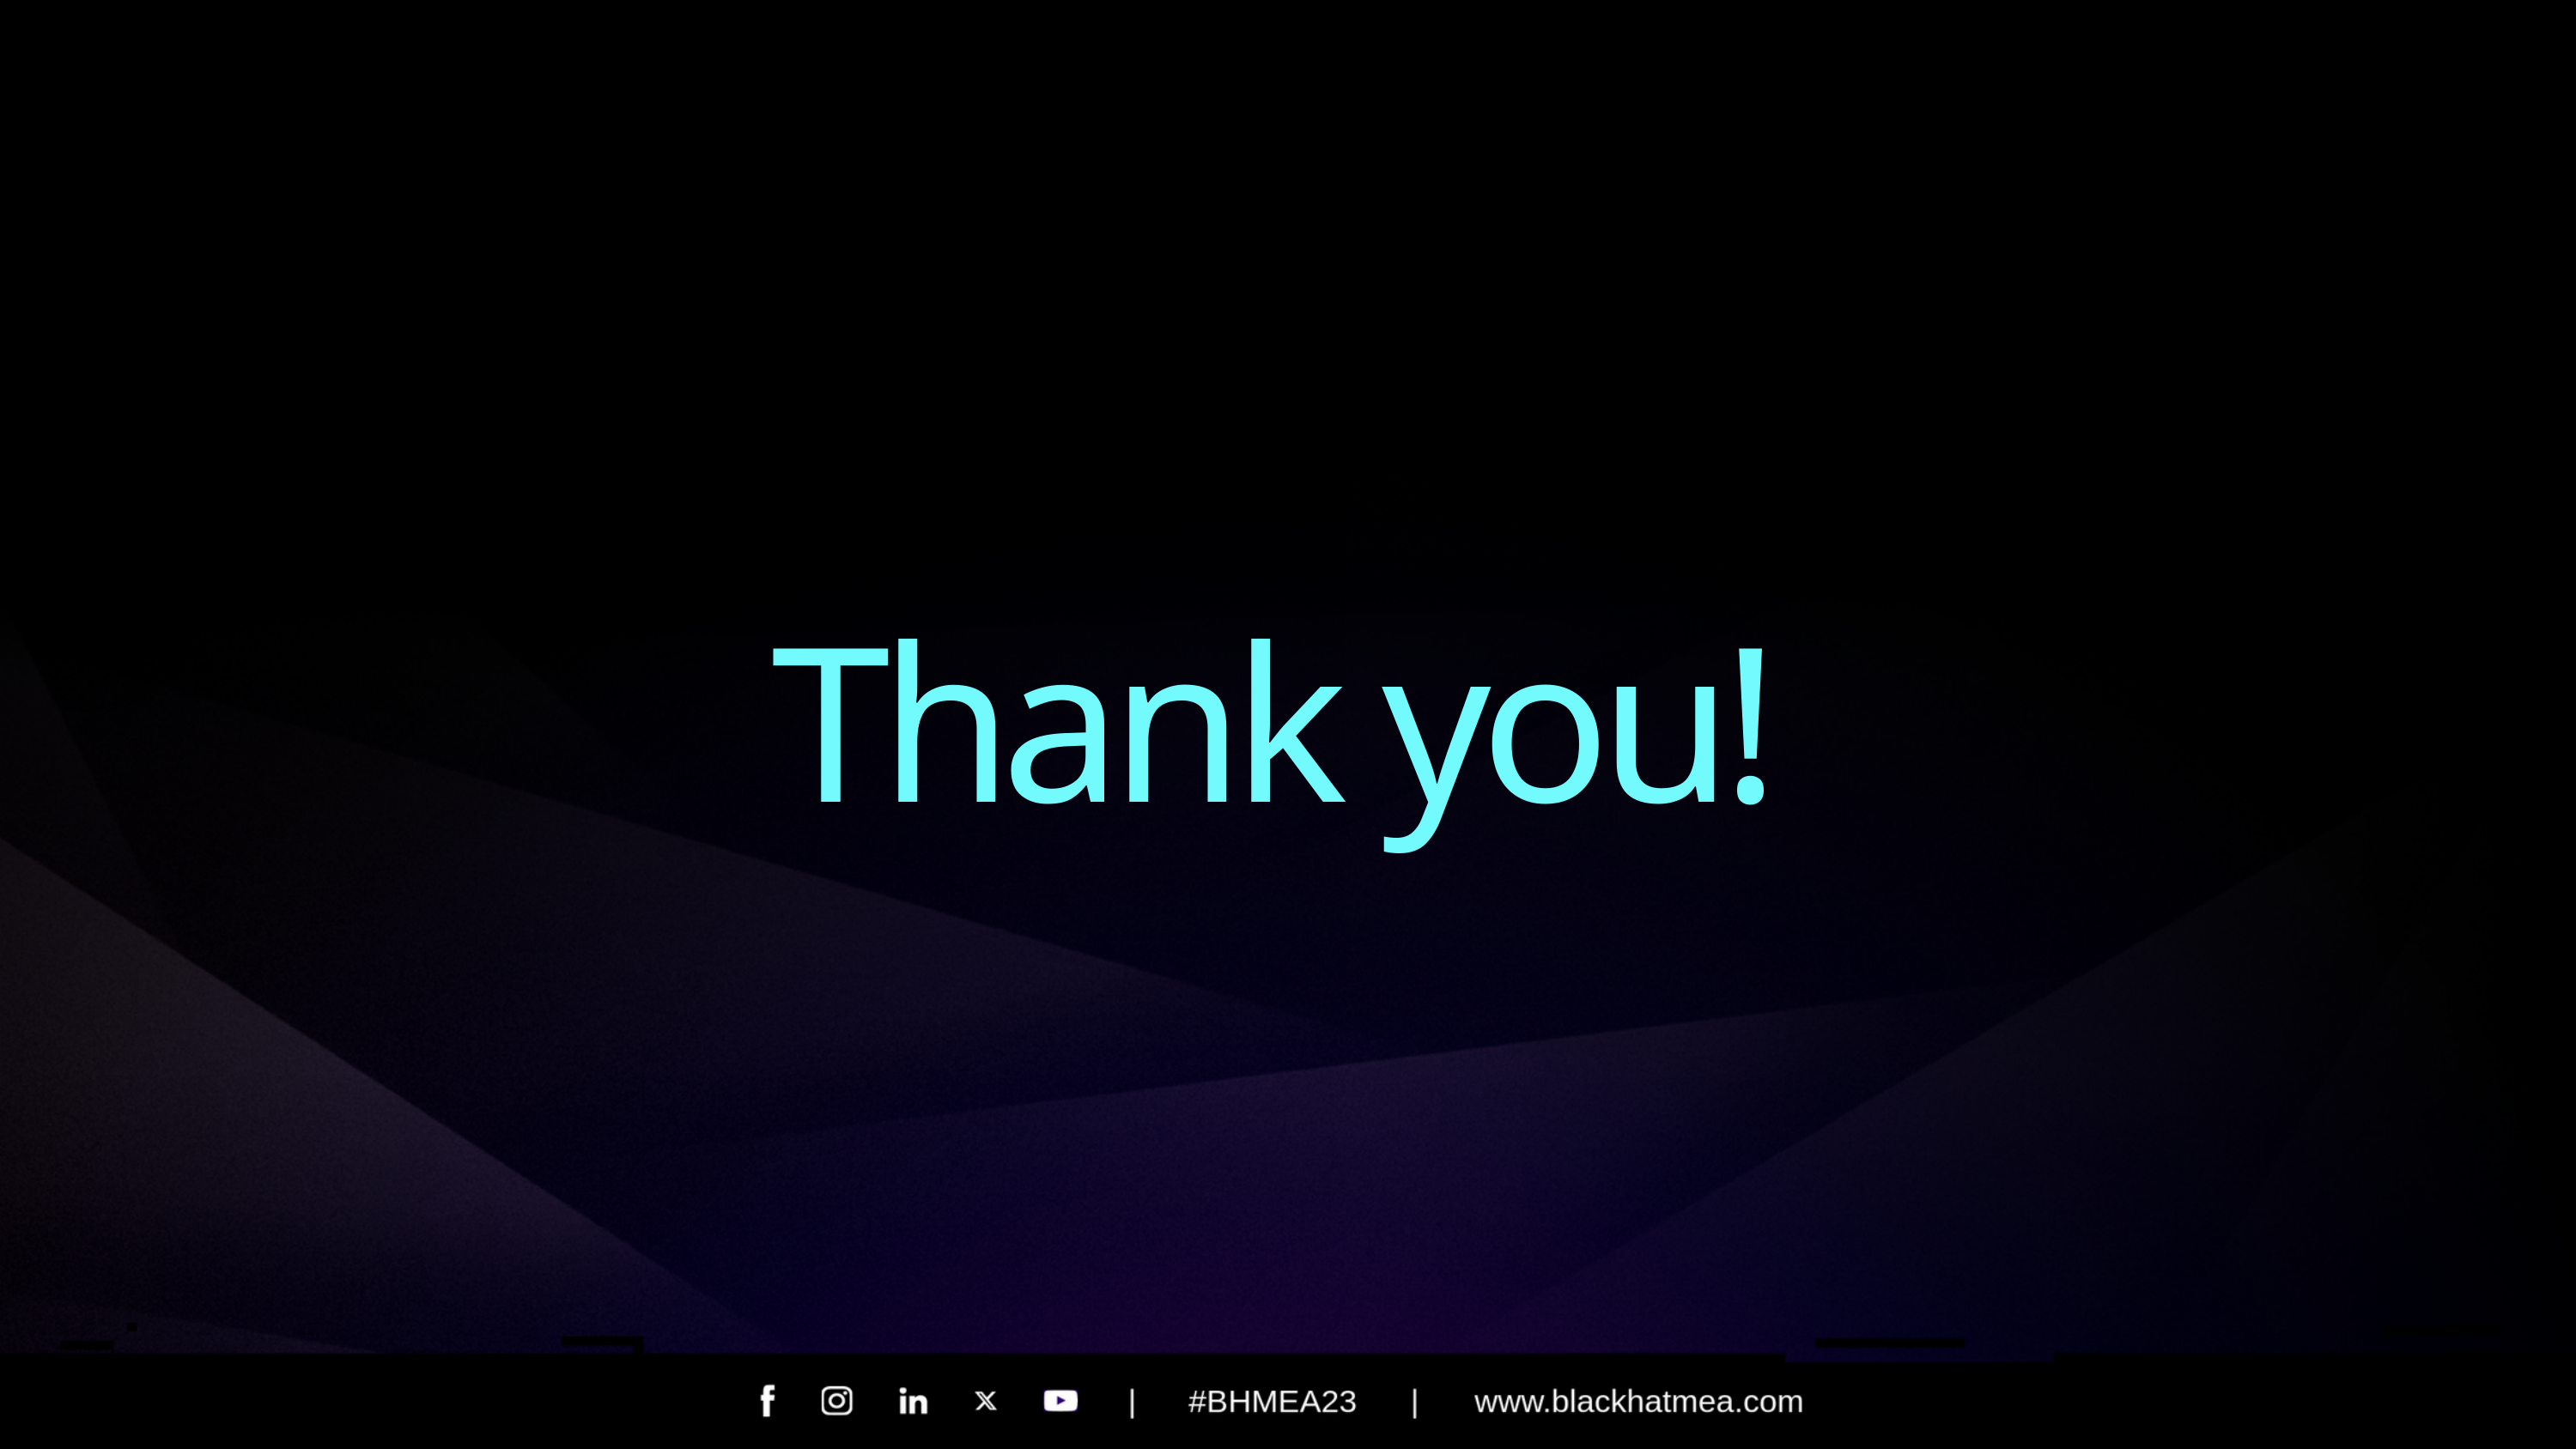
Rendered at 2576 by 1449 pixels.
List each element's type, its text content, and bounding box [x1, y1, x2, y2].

text_box Thank you! [771, 619, 1805, 846]
text_box [0, 0, 2576, 1449]
